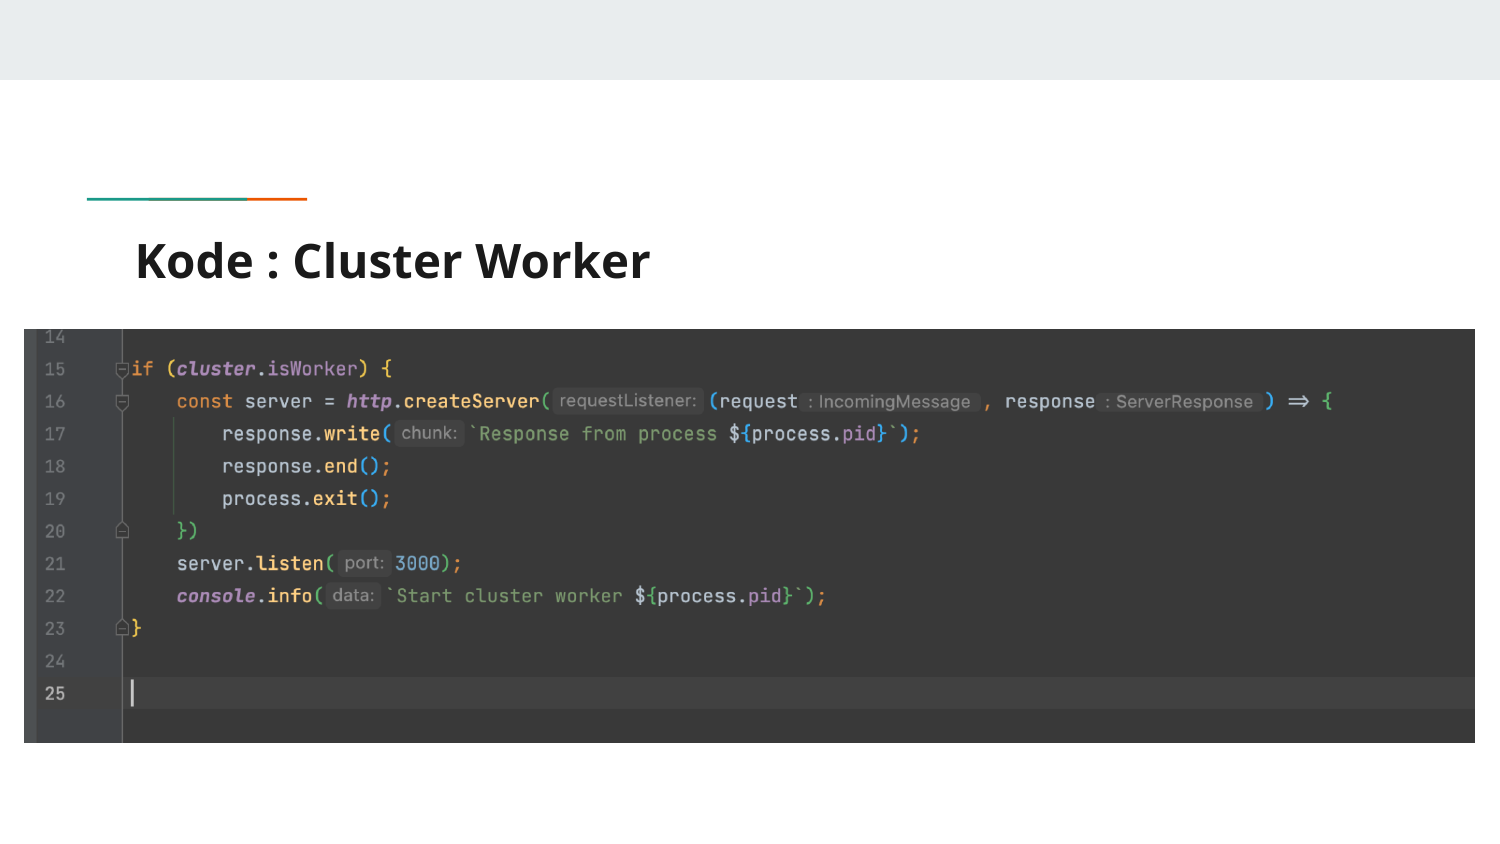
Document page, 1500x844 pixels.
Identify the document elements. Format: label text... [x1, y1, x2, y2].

title Kode : Cluster Worker [119, 216, 1381, 305]
picture [24, 328, 1476, 743]
